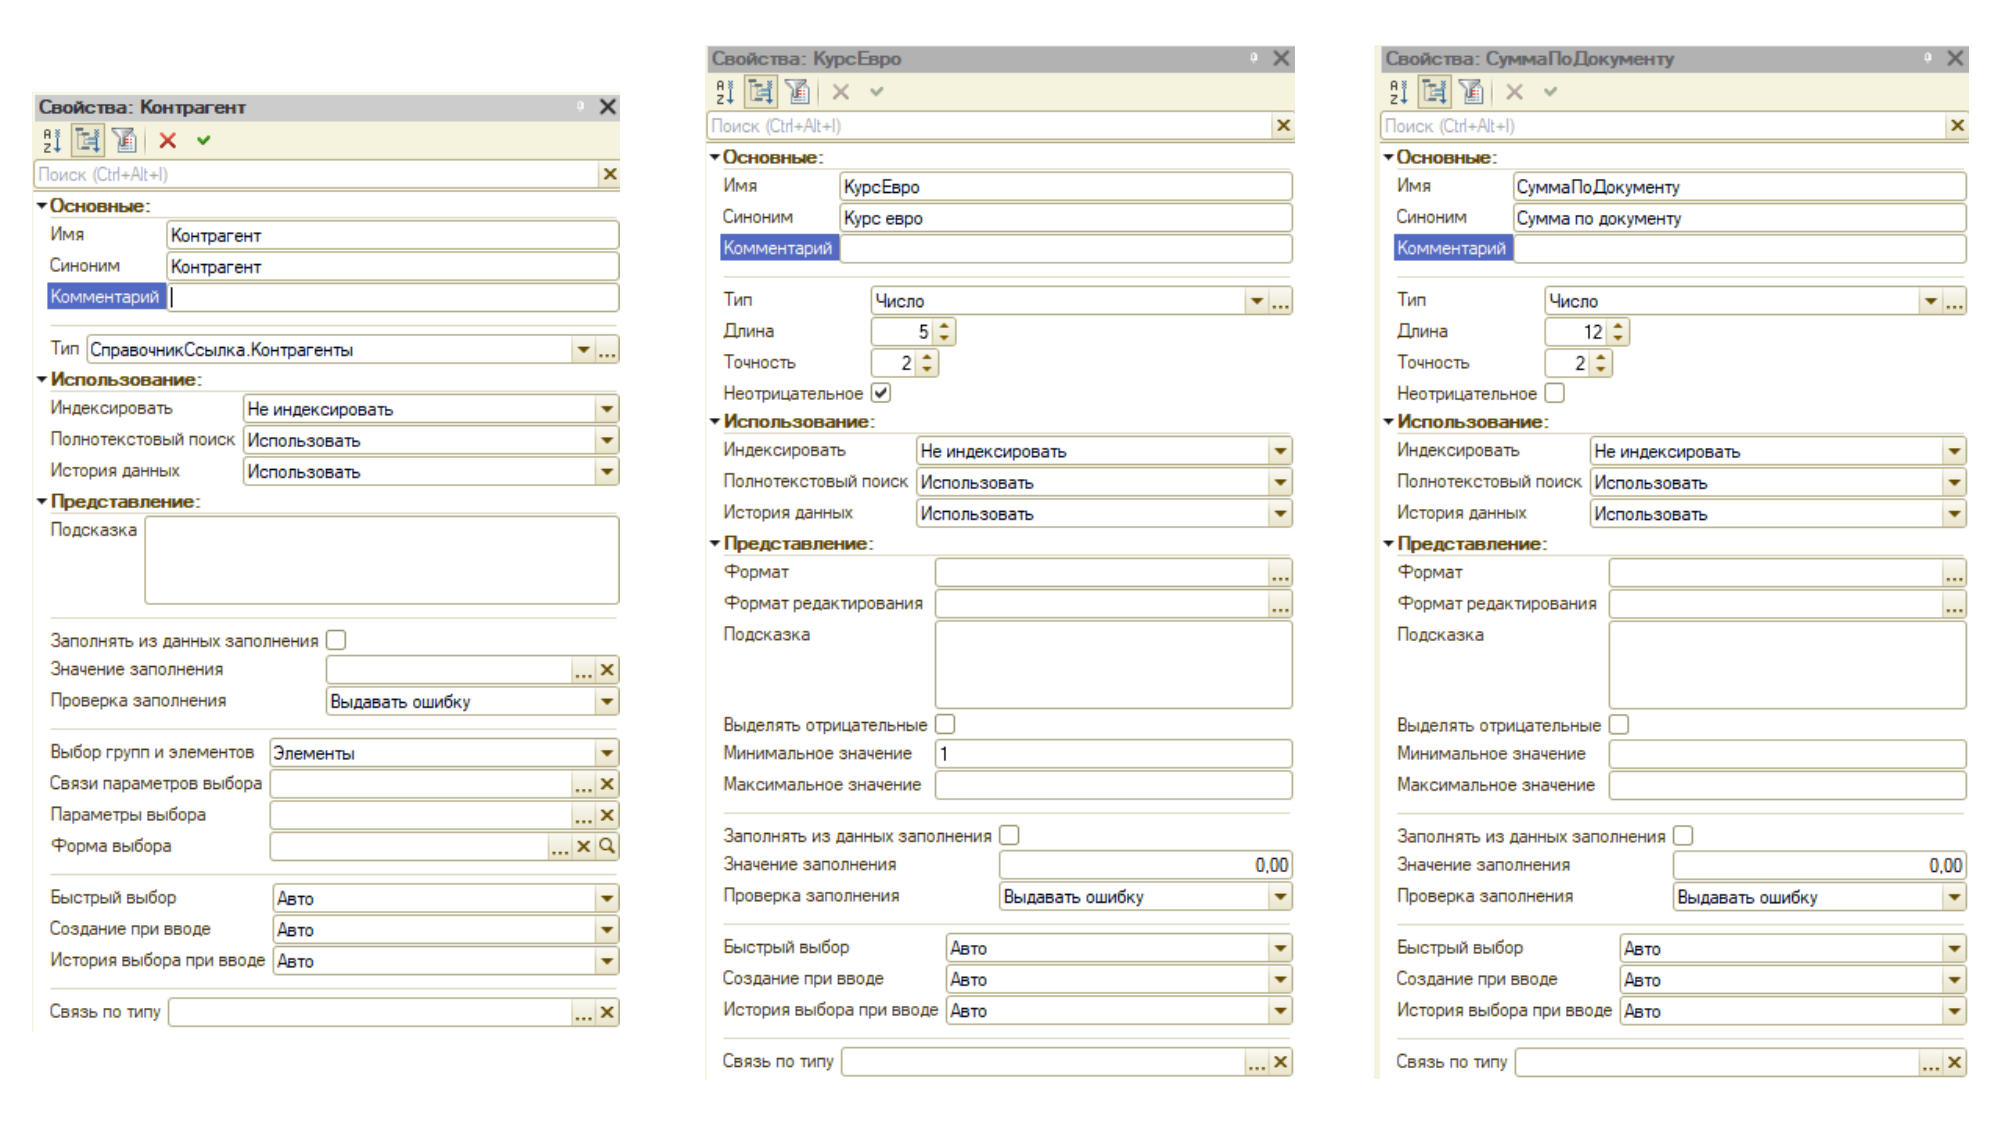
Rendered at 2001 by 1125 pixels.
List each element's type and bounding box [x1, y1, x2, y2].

picture [1374, 45, 1969, 1079]
picture [705, 45, 1295, 1080]
picture [31, 92, 620, 1033]
